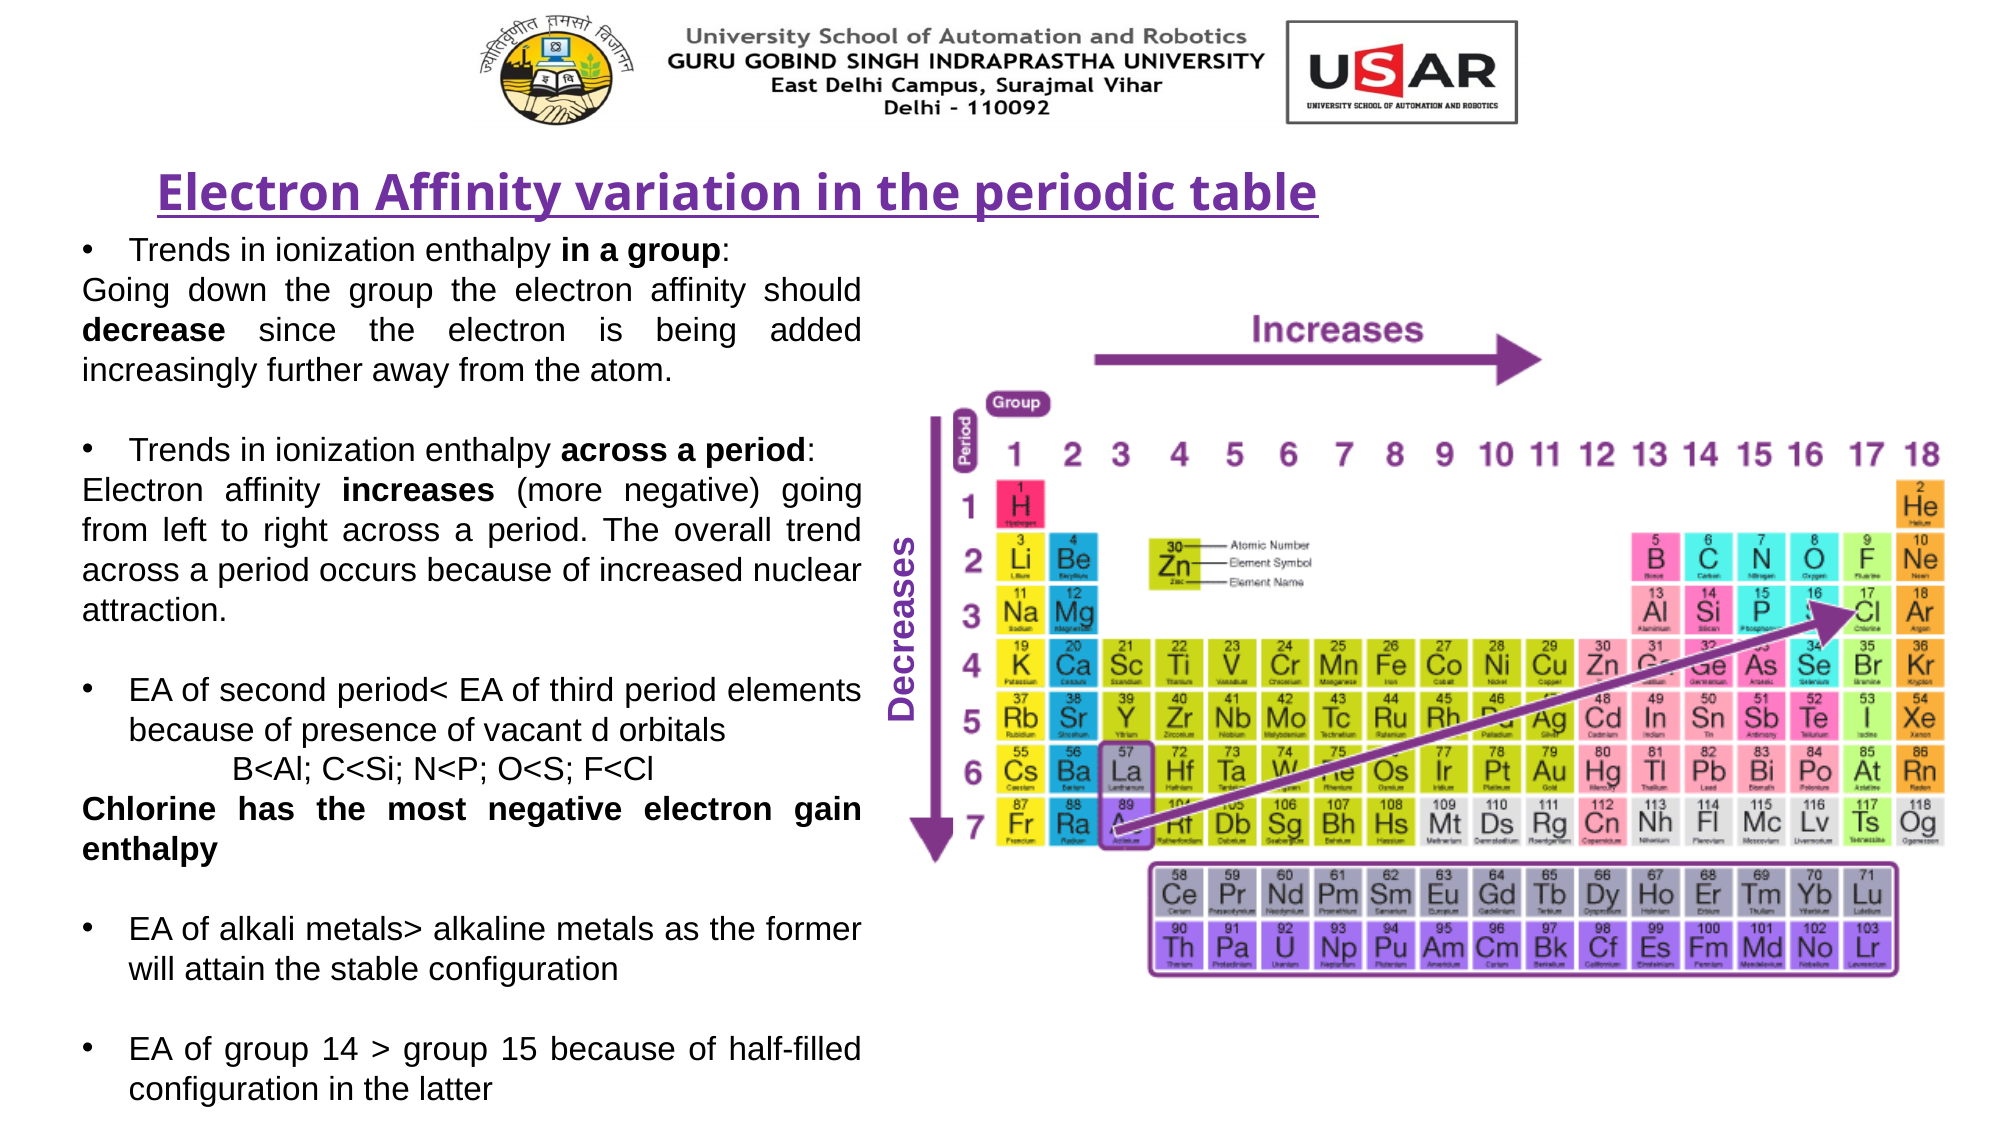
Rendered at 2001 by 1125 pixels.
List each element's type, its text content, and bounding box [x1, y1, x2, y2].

text_box Electron Affinity variation in the periodic table [142, 153, 1372, 229]
text_box Trends in ionization enthalpy in a group: Going down the group the electron affinity should decrease since the electron is being added increasingly further away from the atom. Trends in ionization enthalpy across a period: Electron affinity increases (more negative) going from left to right across a period. The overall trend across a period occurs because of increased nuclear attraction. EA of second period< EA of third period elements because of presence of vacant d orbitals B<Al; C<Si; N<P; O<S; F<Cl Chlorine has the most negative electron gain enthalpy EA of alkali metals> alkaline metals as the former will attain the stable configuration EA of group 14 > group 15 because of half-filled configuration in the latter [67, 221, 878, 1115]
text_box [868, 273, 1964, 1007]
picture [472, 0, 1528, 135]
